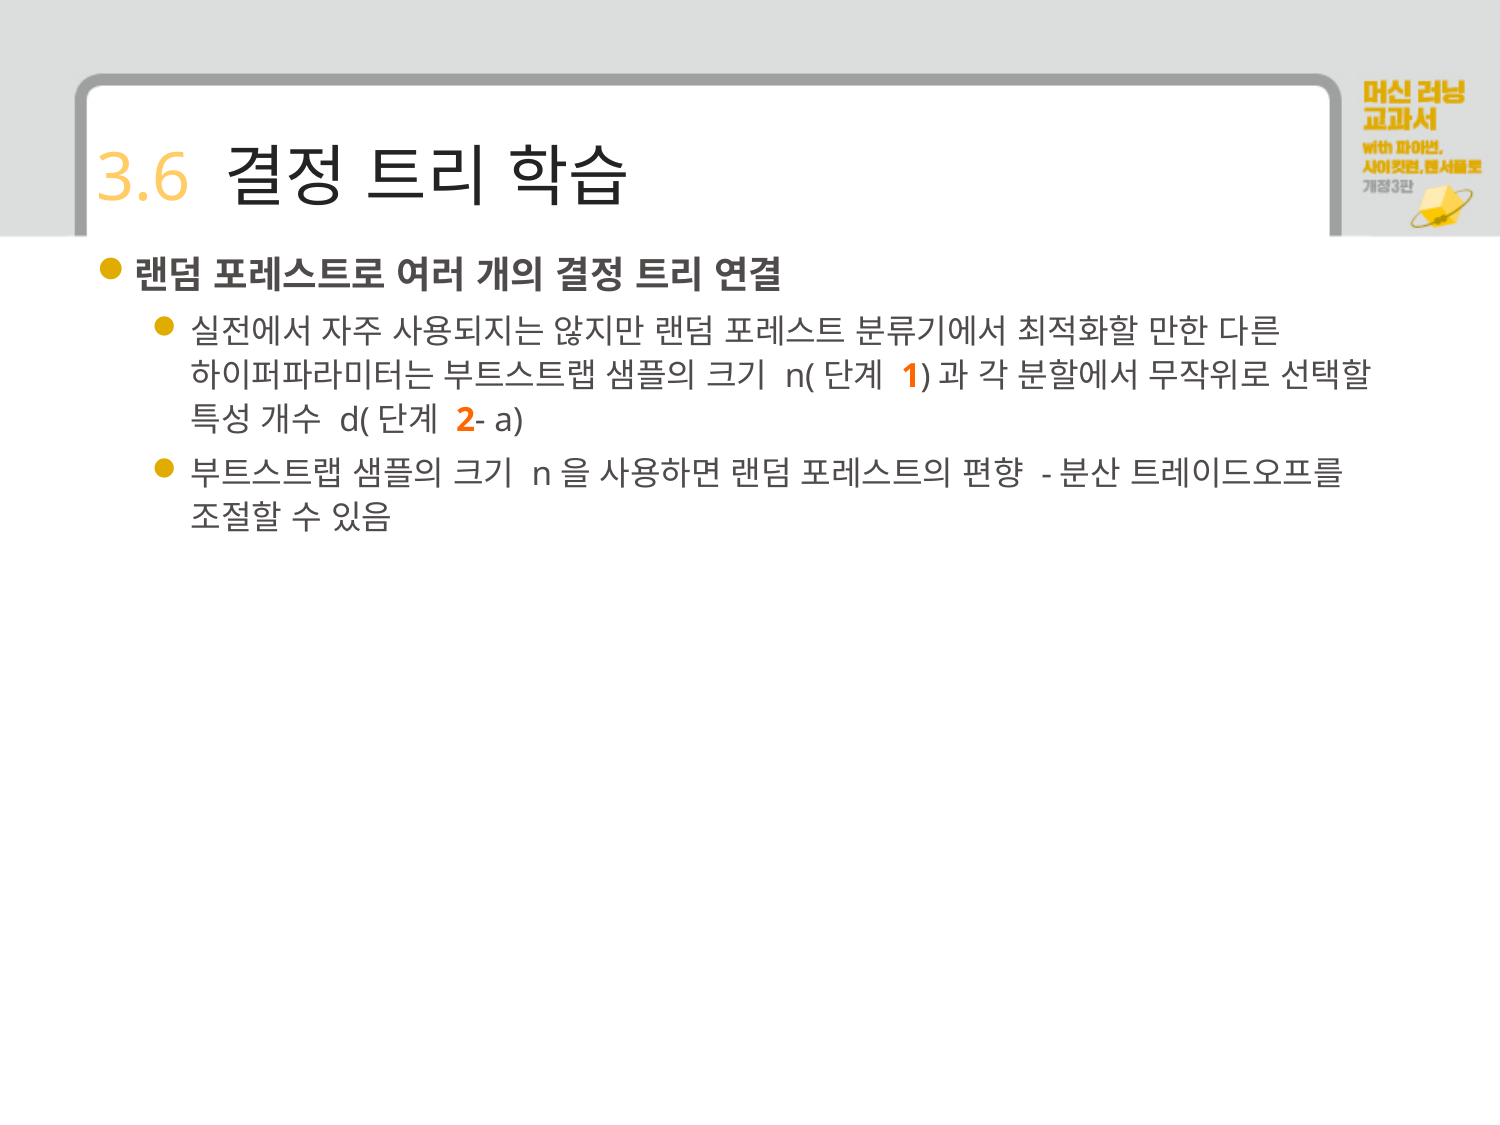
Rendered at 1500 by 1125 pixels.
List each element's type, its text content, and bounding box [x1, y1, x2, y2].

title 3.6 결정 트리 학습 [81, 90, 1412, 222]
picture [0, 0, 1500, 1125]
list 랜덤 포레스트로 여러 개의 결정 트리 연결 실전에서 자주 사용되지는 않지만 랜덤 포레스트 분류기에서 최적화할 만한 다른 하이퍼파라미터는 부트스트랩 샘플의 크기 n(단계 1)과 각 분할에서 무작위로 선택할 특성 개수 d(단계 2- a) 부트스트랩 샘플의 크기 n을 사용하면 랜덤 포레스트의 편향 -분산 트레이드오프를 조절할 수 있음 [81, 239, 1450, 1054]
